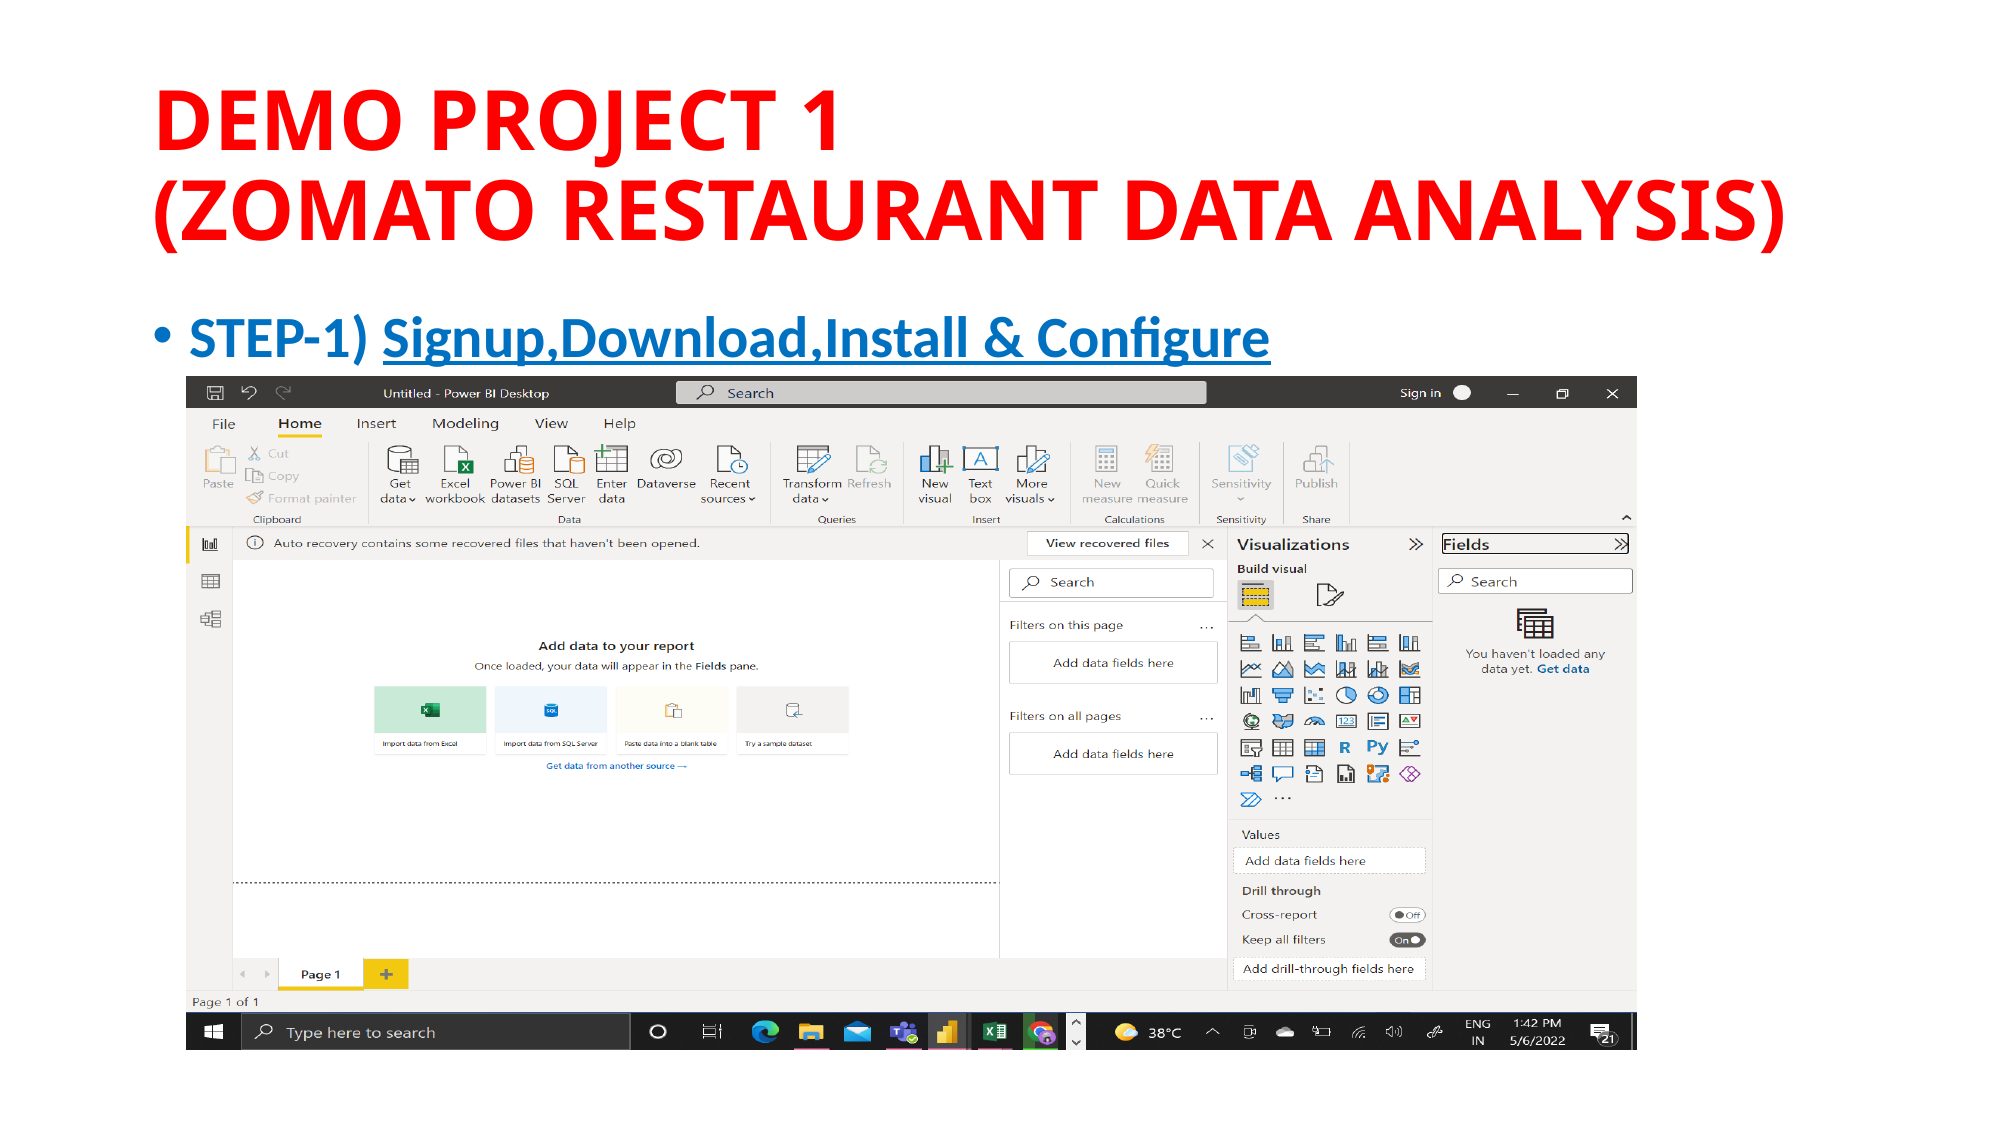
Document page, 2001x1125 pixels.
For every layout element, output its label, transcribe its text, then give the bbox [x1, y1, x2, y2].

title DEMO PROJECT 1 (ZOMATO RESTAURANT DATA ANALYSIS) [137, 59, 1863, 278]
picture [185, 376, 1637, 1050]
list STEP-1) Signup,Download,Install & Configure [137, 299, 1863, 1014]
